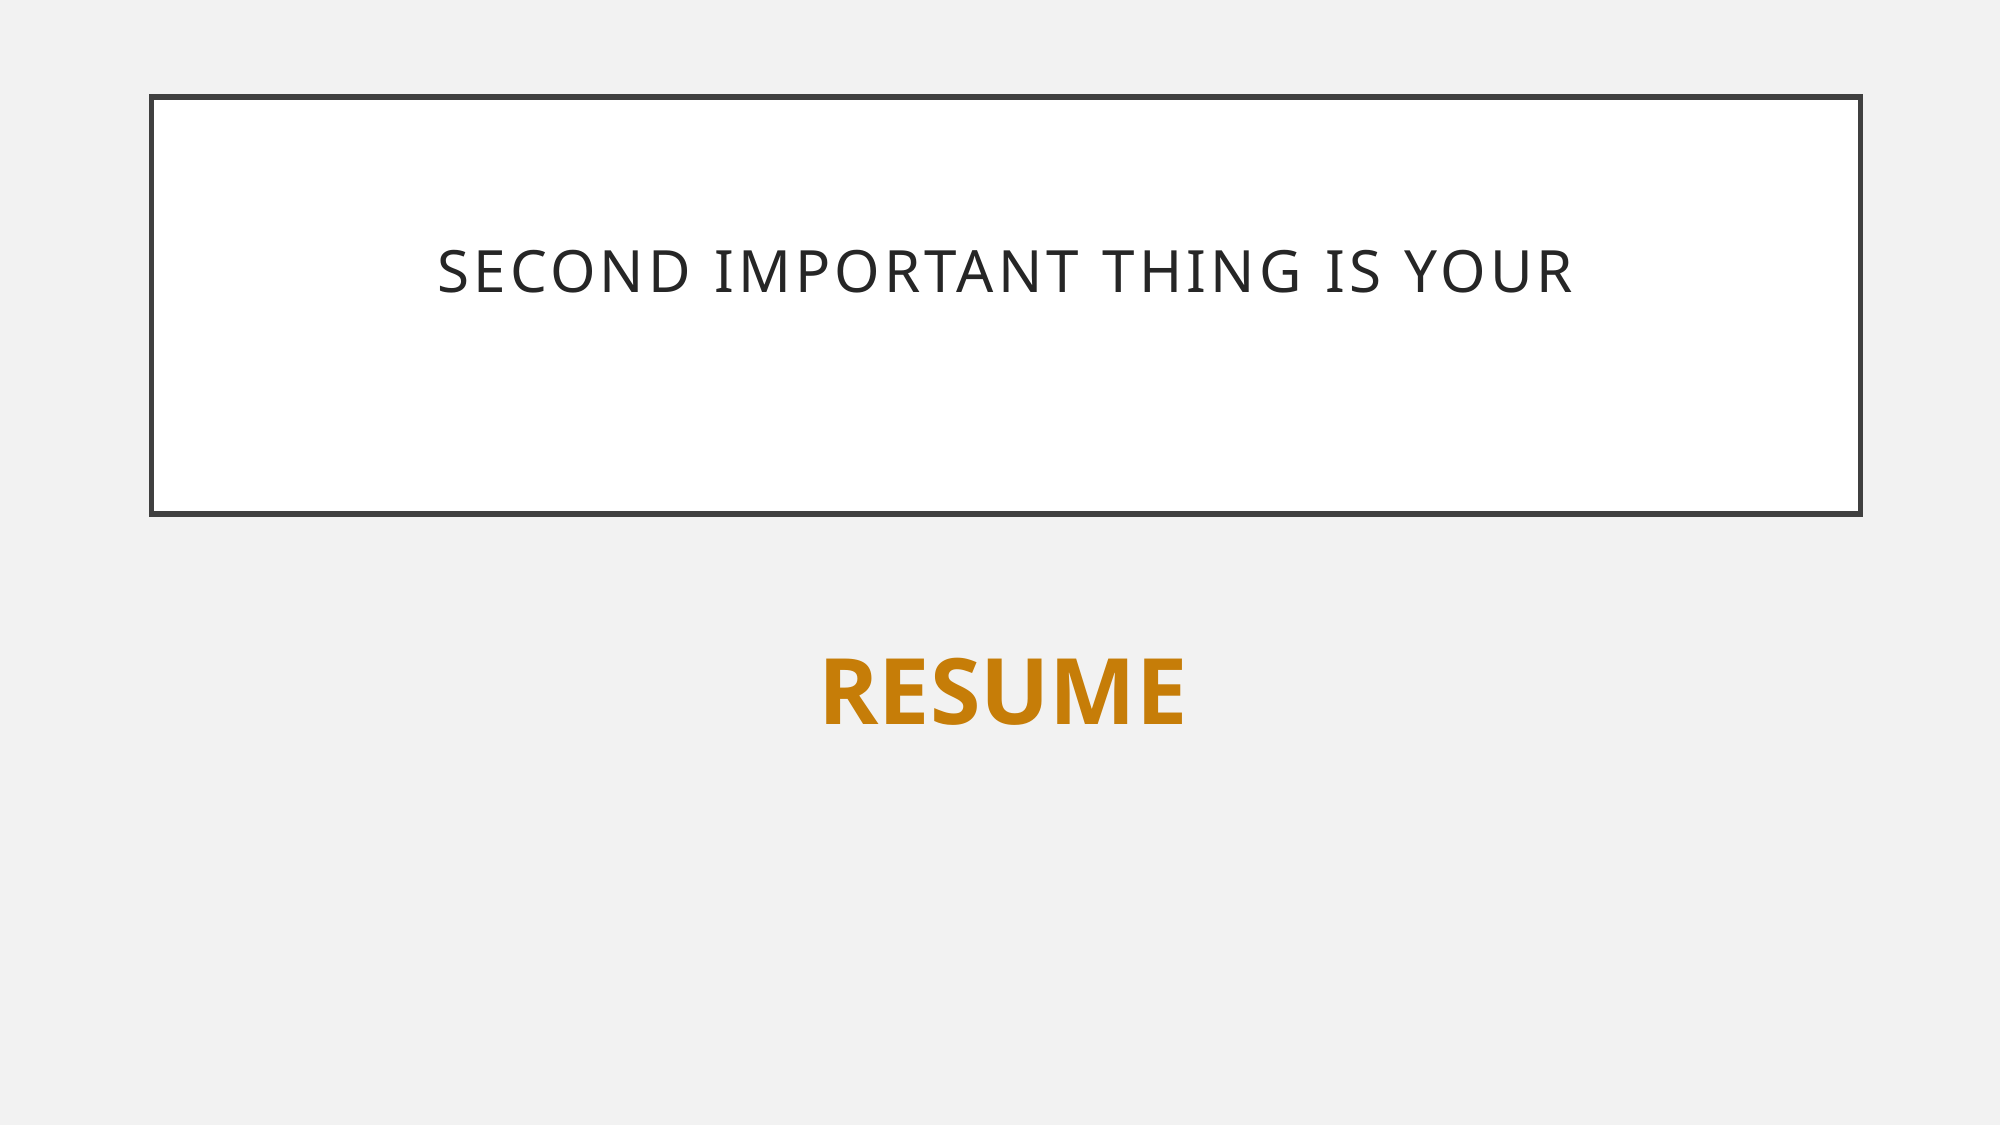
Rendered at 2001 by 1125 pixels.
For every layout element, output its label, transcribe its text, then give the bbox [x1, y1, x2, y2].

list RESUME [359, 514, 1628, 1023]
text_box Second important thing is your [151, 97, 1861, 514]
